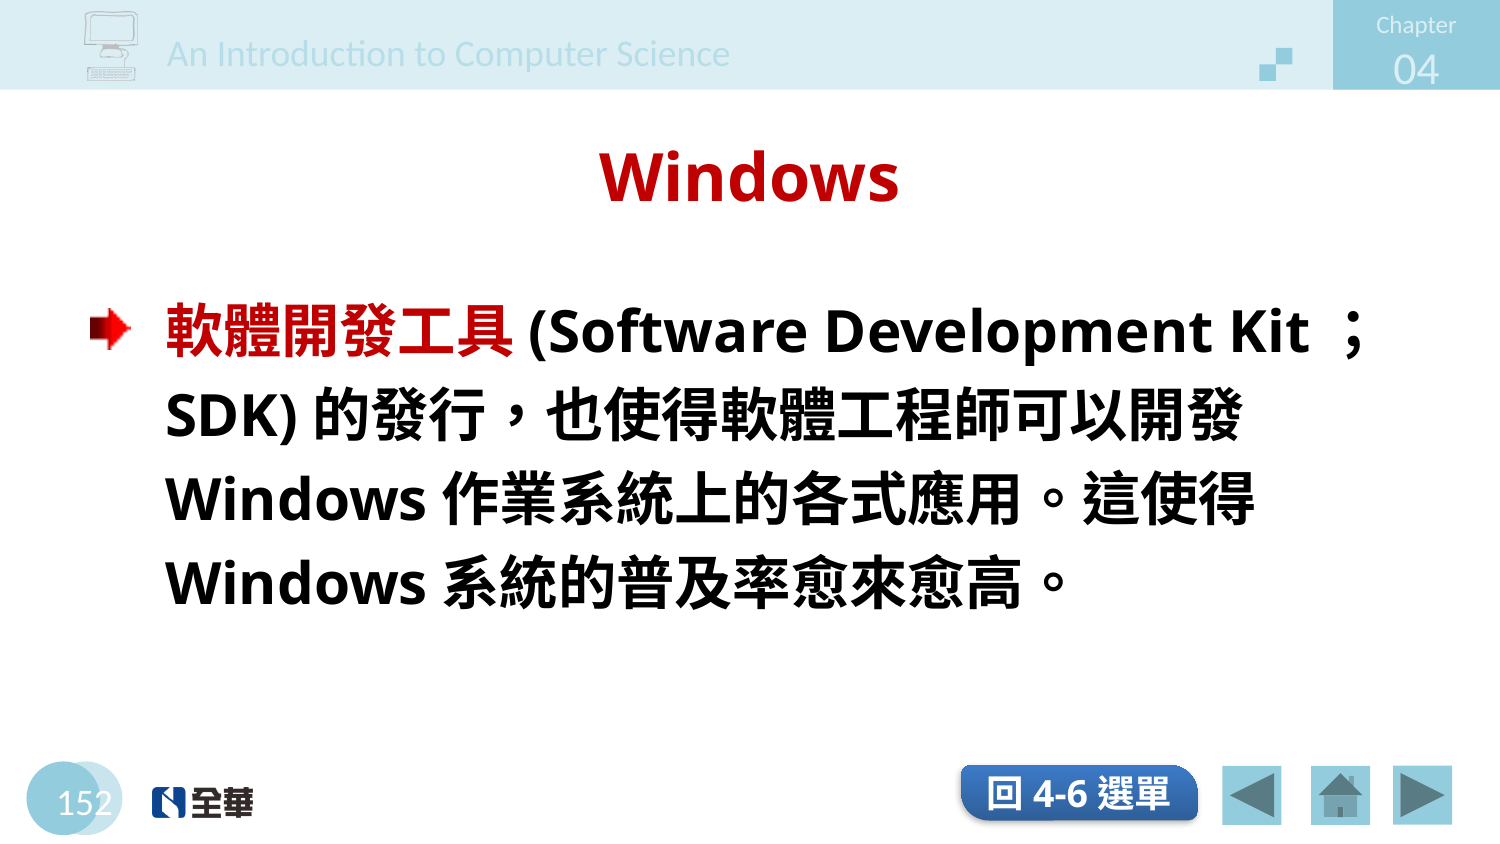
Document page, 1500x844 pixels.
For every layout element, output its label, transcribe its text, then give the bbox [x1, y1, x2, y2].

title Windows [75, 104, 1425, 245]
list 軟體開發工具(Software Development Kit；SDK)的發行，也使得軟體工程師可以開發Windows作業系統上的各式應用。這使得Windows系統的普及率愈來愈高。 [75, 272, 1425, 754]
text_box 回4-6選單 [961, 765, 1198, 821]
picture [90, 308, 131, 350]
picture [84, 11, 138, 81]
picture [152, 787, 253, 818]
